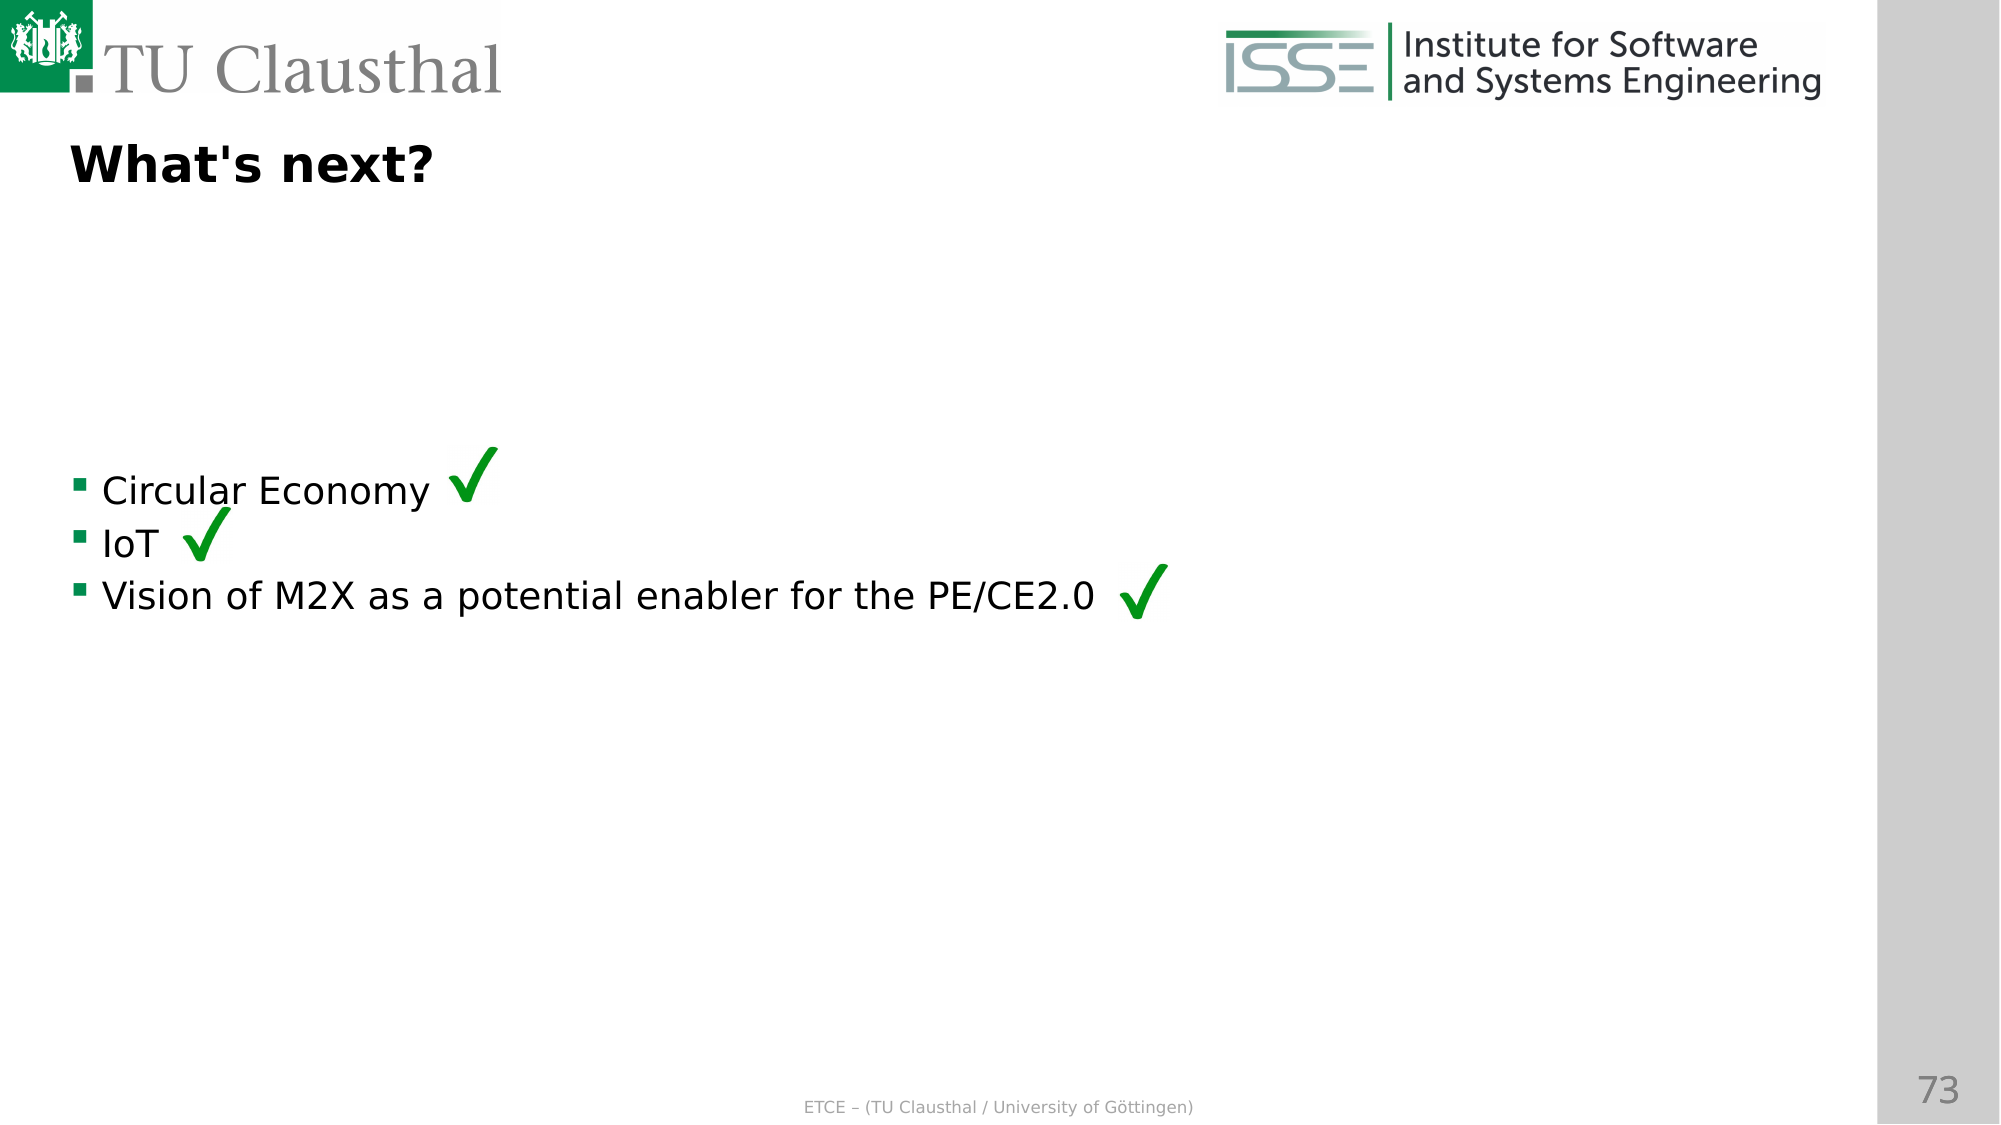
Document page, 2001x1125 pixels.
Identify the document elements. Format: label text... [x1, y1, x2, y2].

picture [180, 505, 233, 564]
picture [0, 0, 501, 93]
text_box Circular Economy IoT Vision of M2X as a potential enabler for the PE/CE2.0 Missing building block → Blockchain Technology [55, 208, 1819, 1035]
text_box What's next? [55, 125, 1819, 208]
picture [1117, 562, 1170, 622]
picture [447, 445, 500, 505]
picture [1218, 22, 1826, 107]
